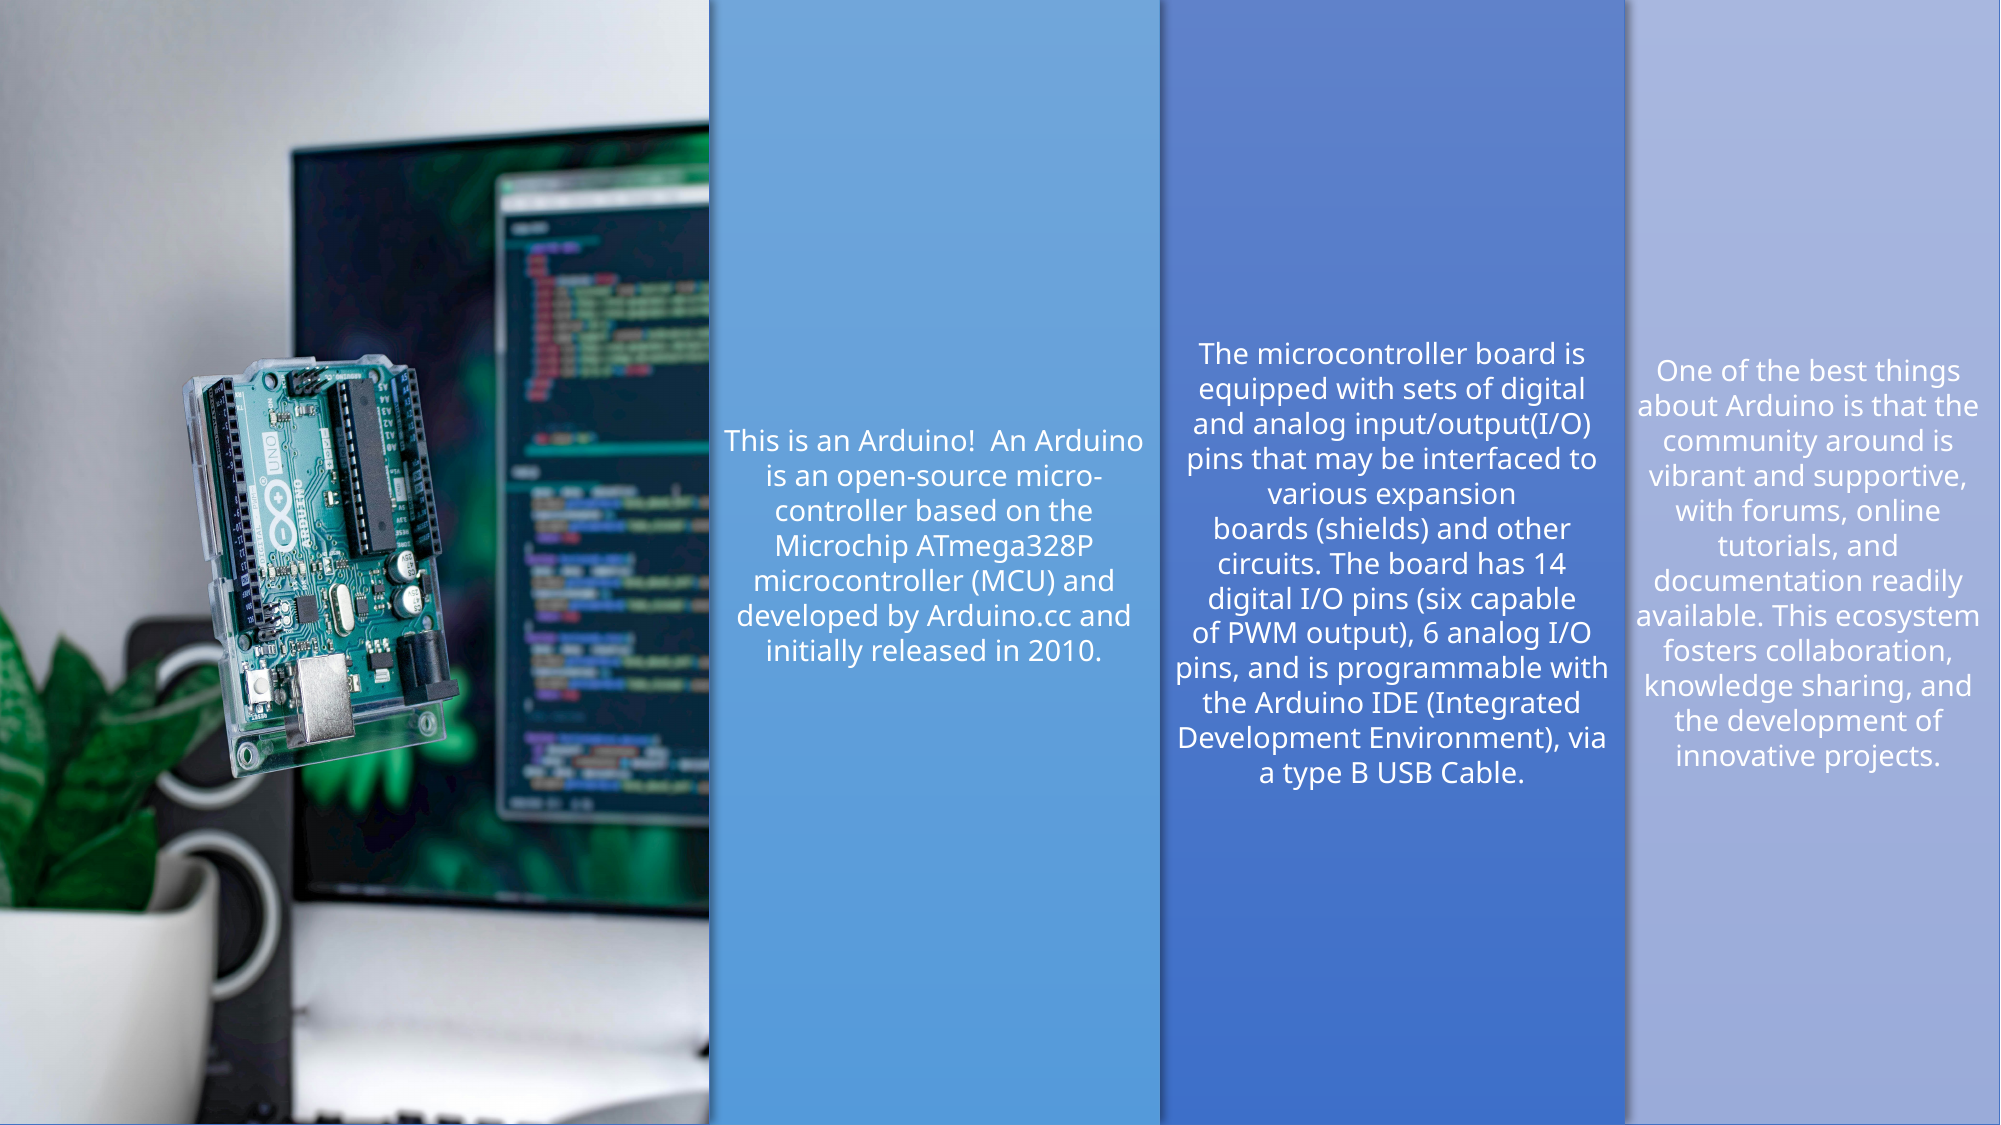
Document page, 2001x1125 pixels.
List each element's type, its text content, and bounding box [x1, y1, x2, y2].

text_box The microcontroller board is equipped with sets of digital and analog input/output(I/O) pins that may be interfaced to various expansion boards (shields) and other circuits. The board has 14 digital I/O pins (six capable of PWM output), 6 analog I/O pins, and is programmable with the Arduino IDE (Integrated Development Environment), via a type B USB Cable. [1168, 0, 1625, 1125]
text_box One of the best things about Arduino is that the community around is vibrant and supportive, with forums, online tutorials, and documentation readily available. This ecosystem fosters collaboration, knowledge sharing, and the development of innovative projects. [1634, 0, 2000, 1125]
text_box This is an Arduino! An Arduino is an open-source micro-controller based on the Microchip ATmega328P microcontroller (MCU) and developed by Arduino.cc and initially released in 2010. [718, 0, 1160, 1125]
text_box [0, 0, 710, 1125]
